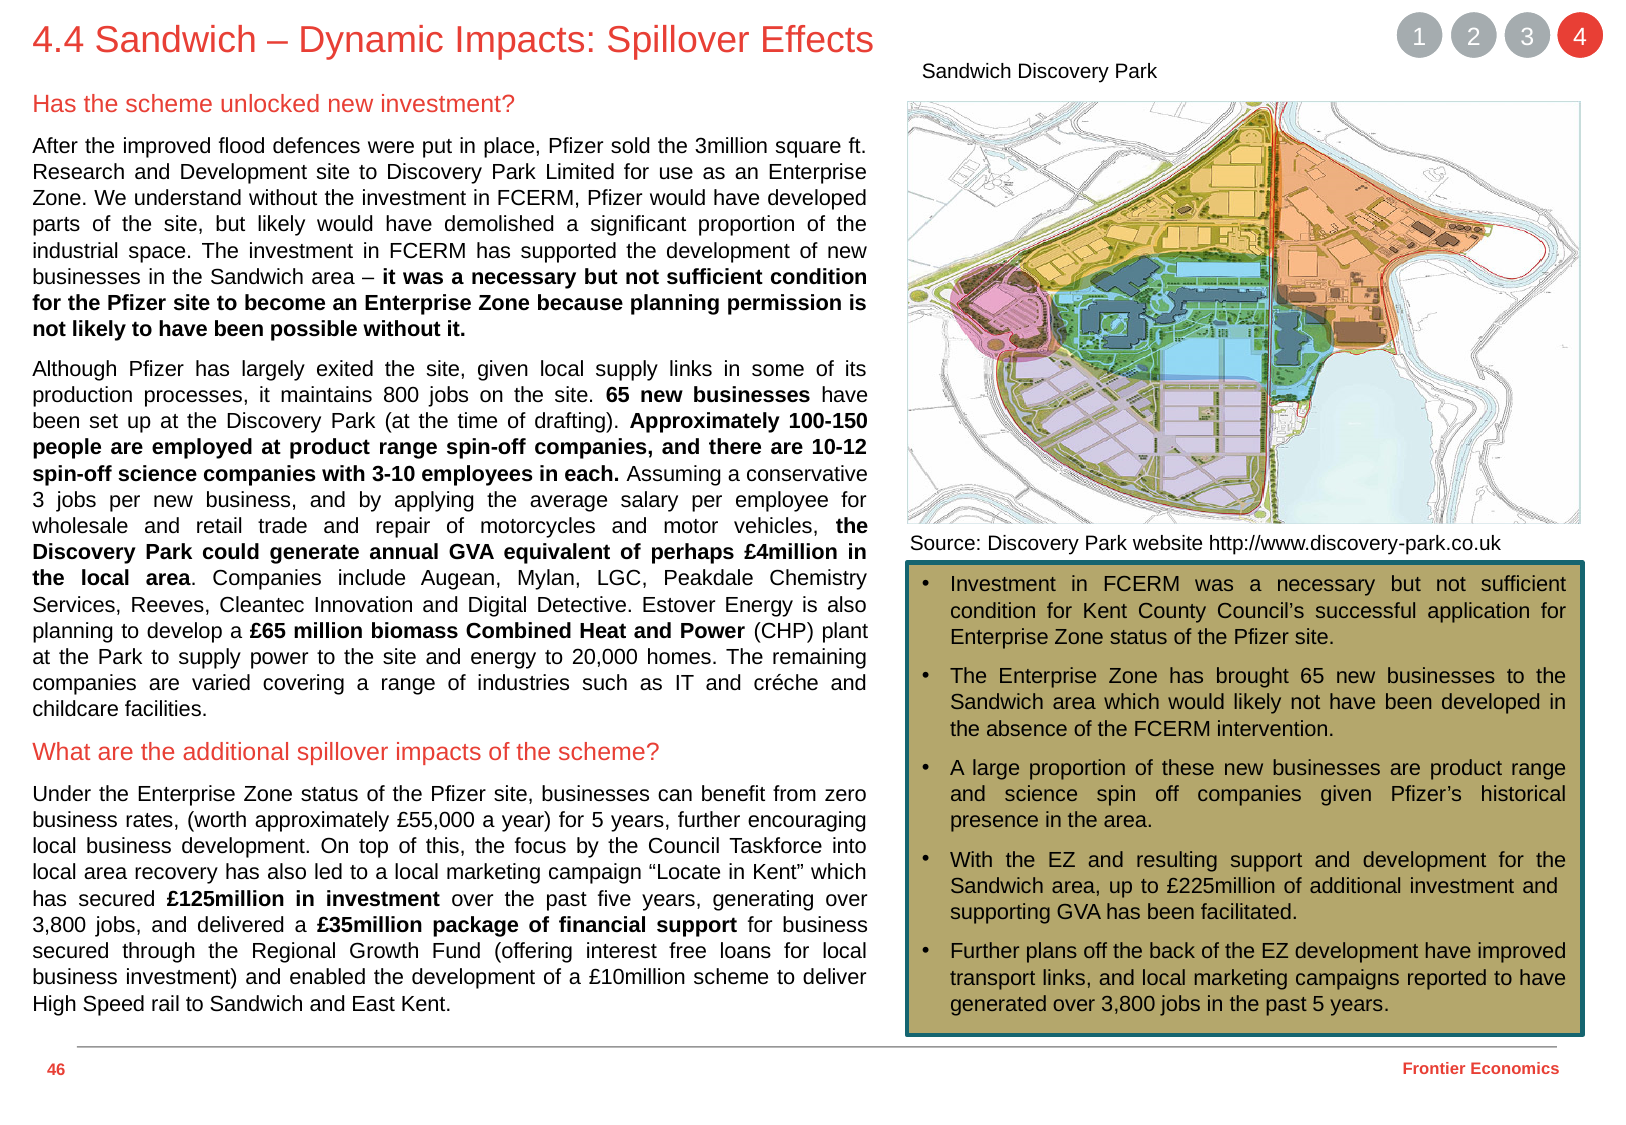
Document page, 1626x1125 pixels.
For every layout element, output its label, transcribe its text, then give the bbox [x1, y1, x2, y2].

text_box Source: Discovery Park website http://www.discovery-park.co.uk [895, 522, 1625, 562]
list Has the scheme unlocked new investment? After the improved flood defences were put in place, Pfizer sold the 3million square ft. Research and Development site to Discovery Park Limited for use as an Enterprise Zone. We understand without the investment in FCERM, Pfizer would have developed parts of the site, but likely would have demolished a significant proportion of the industrial space. The investment in FCERM has supported the development of new businesses in the Sandwich area – it was a necessary but not sufficient condition for the Pfizer site to become an Enterprise Zone because planning permission is not likely to have been possible without it. Although Pfizer has largely exited the site, given local supply links in some of its production processes, it maintains 800 jobs on the site. 65 new businesses have been set up at the Discovery Park (at the time of drafting). Approximately 100-150 people are employed at product range spin-off companies, and there are 10-12 spin-off science companies with 3-10 employees in each. Assuming a conservative 3 jobs per new business, and by applying the average salary per employee for wholesale and retail trade and repair of motorcycles and motor vehicles, the Discovery Park could generate annual GVA equivalent of perhaps £4million in the local area. Companies include Augean, Mylan, LGC, Peakdale Chemistry Services, Reeves, Cleantec Innovation and Digital Detective. Estover Energy is also planning to develop a £65 million biomass Combined Heat and Power (CHP) plant at the Park to supply power to the site and energy to 20,000 homes. The remaining companies are varied covering a range of industries such as IT and créche and childcare facilities. What are the additional spillover impacts of the scheme? Under the Enterprise Zone status of the Pfizer site, businesses can benefit from zero business rates, (worth approximately £55,000 a year) for 5 years, further encouraging local business development. On top of this, the focus by the Council Taskforce into local area recovery has also led to a local marketing campaign “Locate in Kent” which has secured £125million in investment over the past five years, generating over 3,800 jobs, and delivered a £35million package of financial support for business secured through the Regional Growth Fund (offering interest free loans for local business investment) and enabled the development of a £10million scheme to deliver High Speed rail to Sandwich and East Kent. [17, 83, 884, 1061]
text_box 2 [1450, 11, 1498, 59]
text_box 1 [1395, 11, 1444, 59]
text_box 4 [1556, 11, 1604, 59]
picture [906, 101, 1581, 524]
text_box 3 [1503, 11, 1552, 59]
text_box Sandwich Discovery Park [907, 58, 1336, 83]
text_box 4.4 Sandwich – Dynamic Impacts: Spillover Effects [17, 7, 1622, 83]
text_box Investment in FCERM was a necessary but not sufficient condition for Kent County Council’s successful application for Enterprise Zone status of the Pfizer site. The Enterprise Zone has brought 65 new businesses to the Sandwich area which would likely not have been developed in the absence of the FCERM intervention. A large proportion of these new businesses are product range and science spin off companies given Pfizer’s historical presence in the area. With the EZ and resulting support and development for the Sandwich area, up to £225million of additional investment and supporting GVA has been facilitated. Further plans off the back of the EZ development have improved transport links, and local marketing campaigns reported to have generated over 3,800 jobs in the past 5 years. [906, 562, 1583, 1035]
